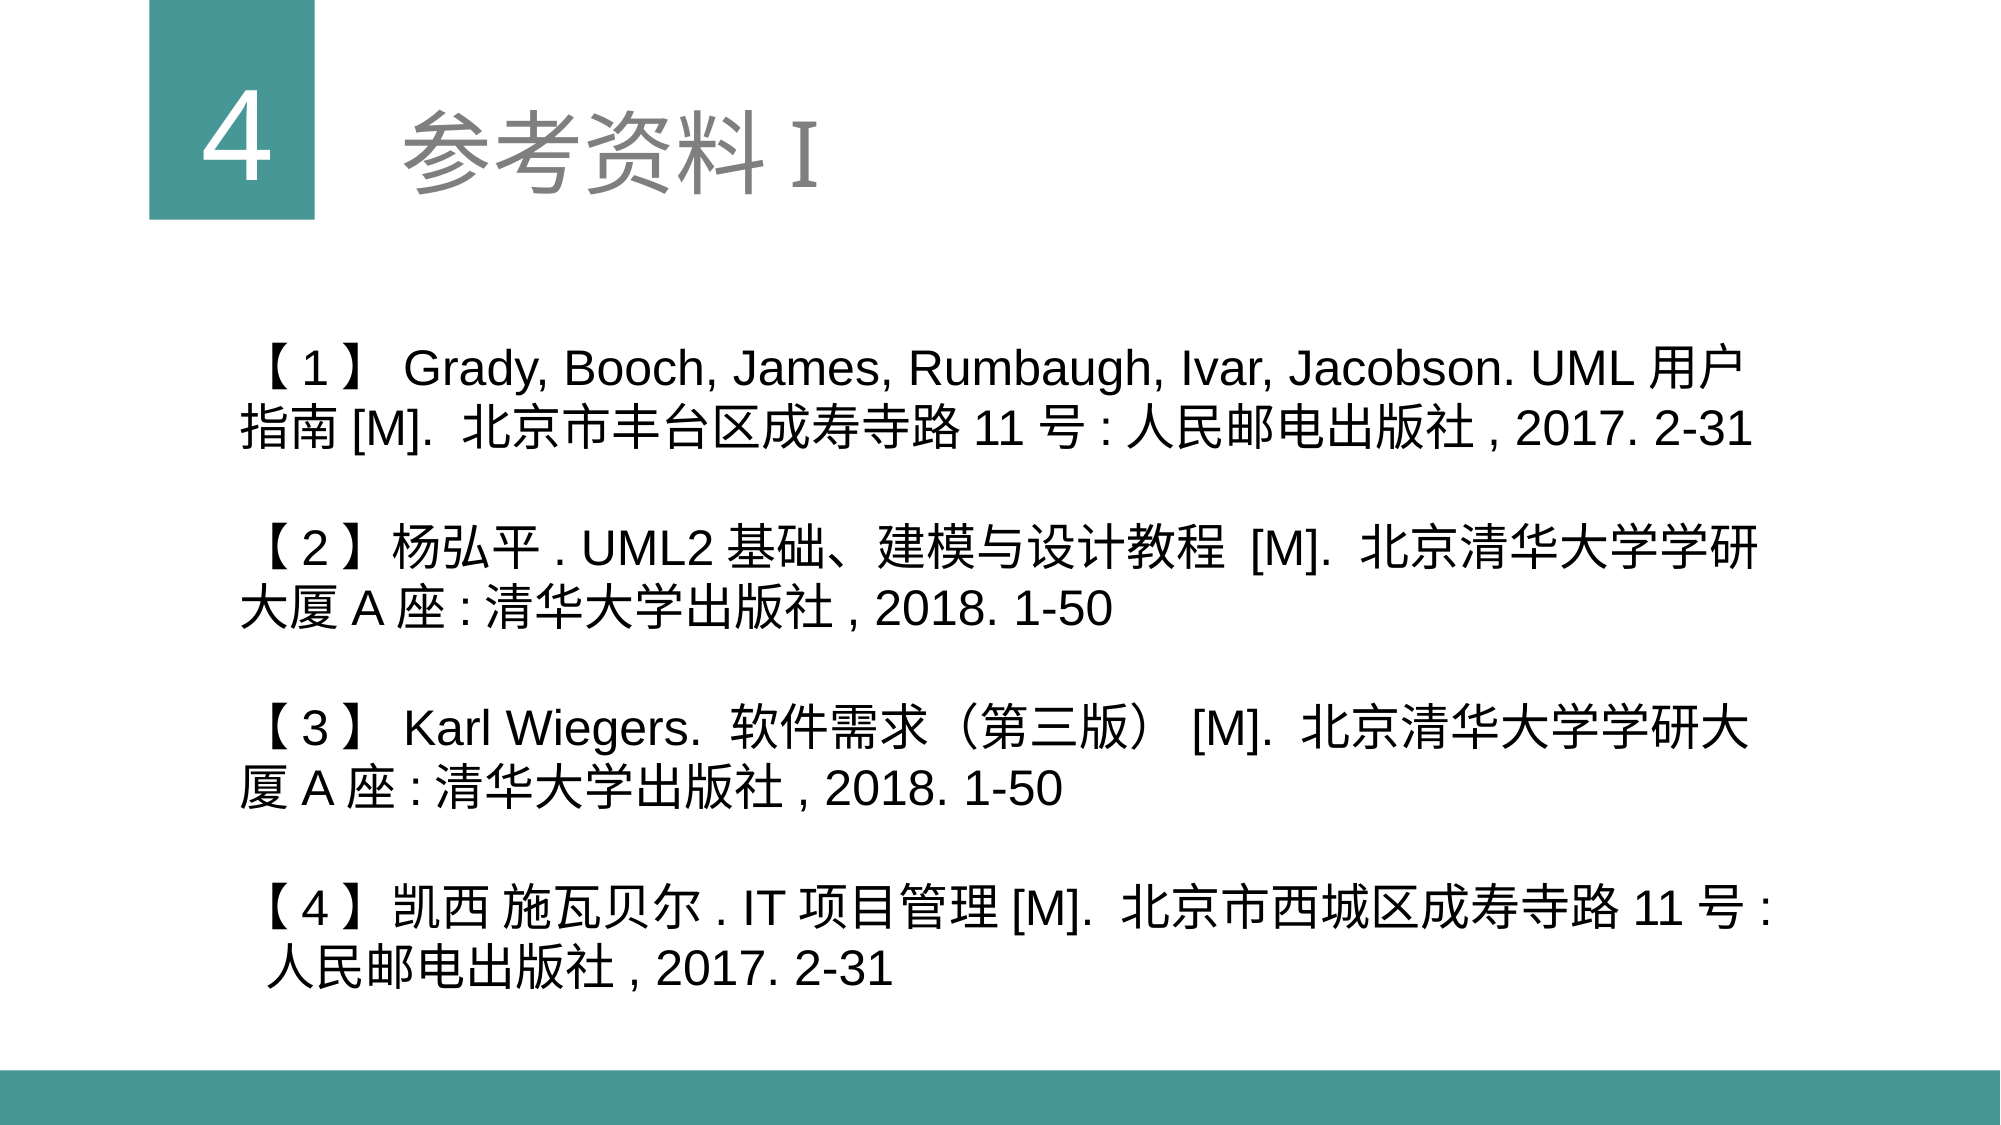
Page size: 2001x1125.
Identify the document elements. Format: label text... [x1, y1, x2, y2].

text_box [1776, 1070, 2000, 1125]
text_box [0, 1070, 224, 1125]
text_box 【1】Grady, Booch, James, Rumbaugh, Ivar, Jacobson. UML用户指南[M]. 北京市丰台区成寿寺路11号:人民邮电出版社, 2017. 2-31 【2】杨弘平. UML2基础、建模与设计教程 [M]. 北京清华大学学研大厦A座:清华大学出版社, 2018. 1-50 【3】Karl Wiegers. 软件需求（第三版）[M]. 北京清华大学学研大厦A座:清华大学出版社, 2018. 1-50 【4】凯西 施瓦贝尔. IT项目管理[M]. 北京市西城区成寿寺路11号: 人民邮电出版社, 2017. 2-31 [224, 327, 1776, 1125]
text_box 参考资料I [385, 88, 1426, 214]
text_box [149, 0, 315, 220]
text_box 4 [154, 48, 320, 213]
